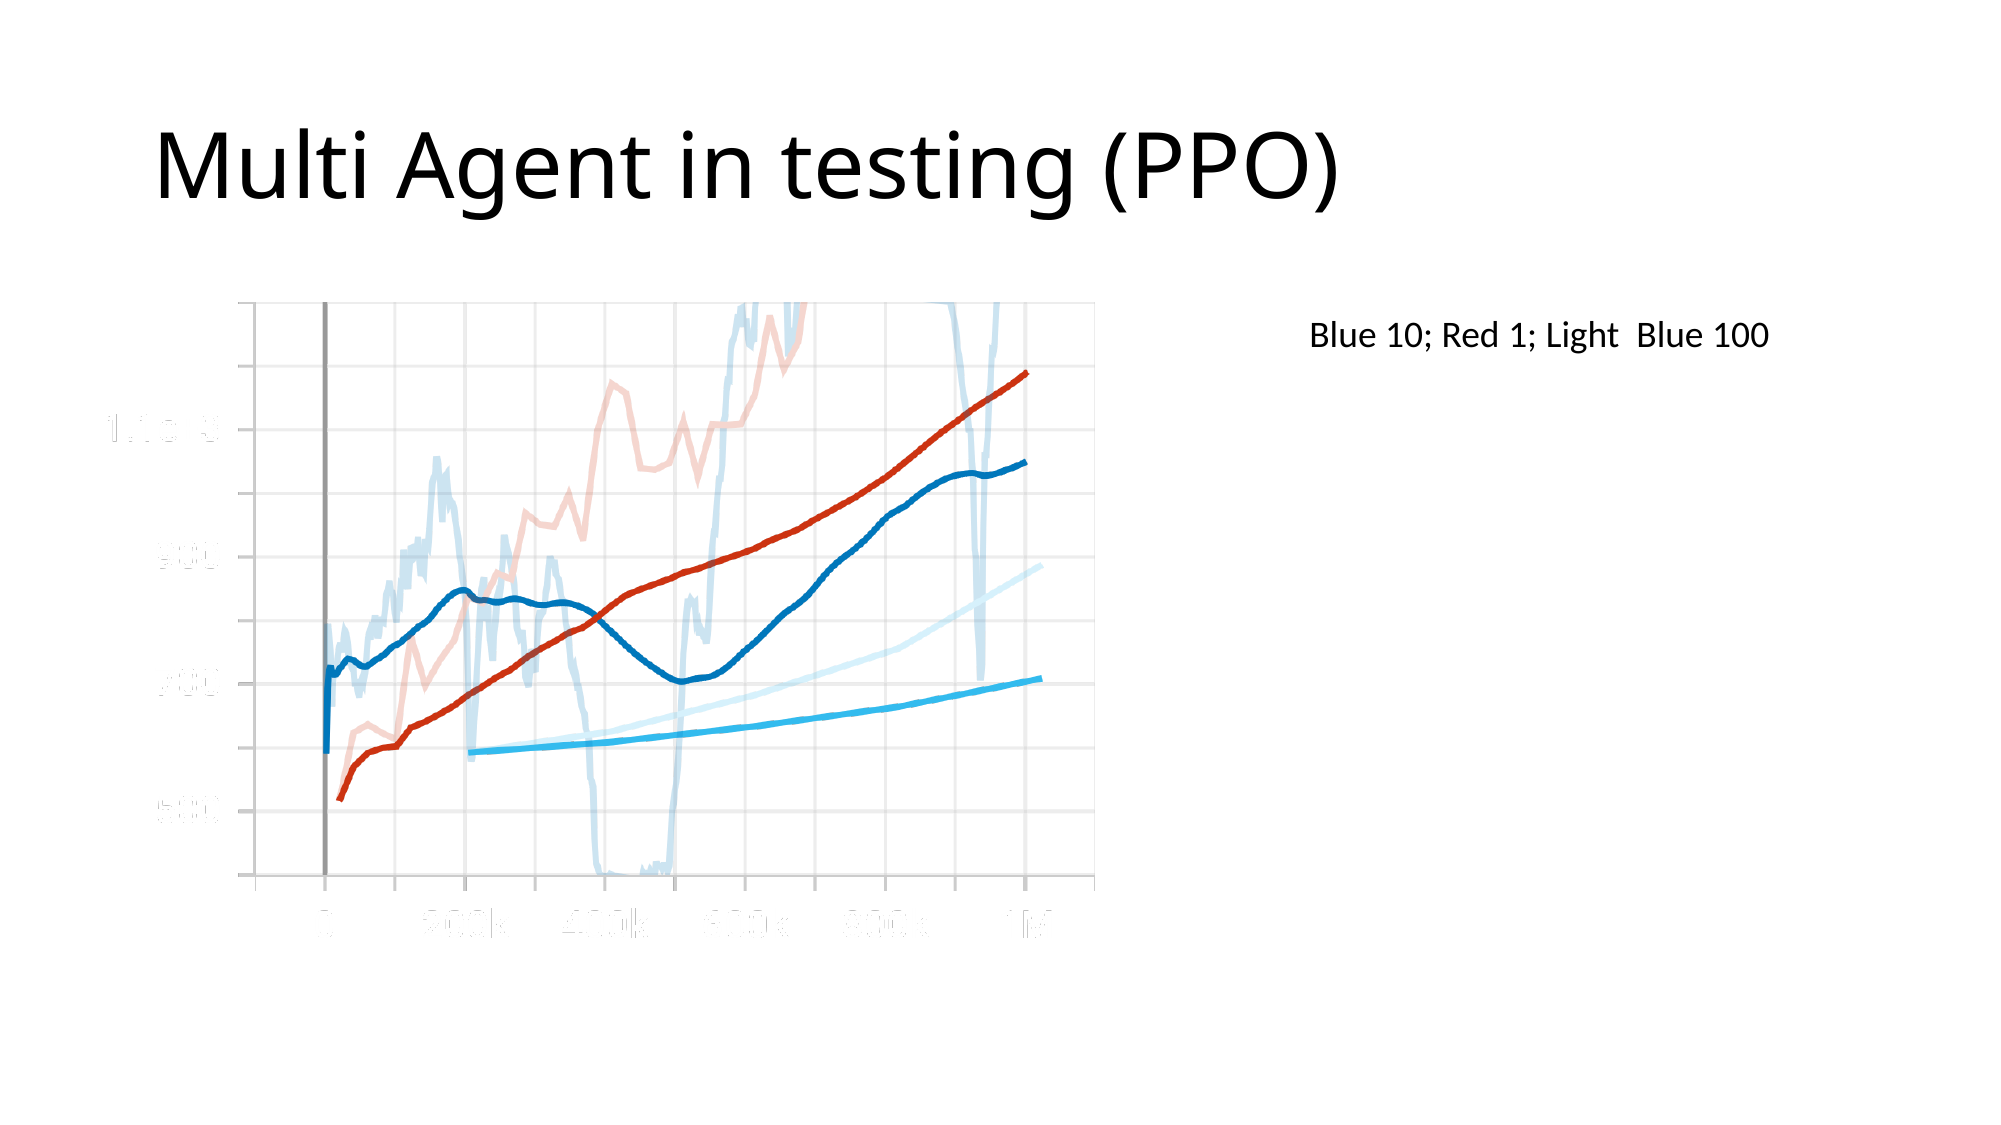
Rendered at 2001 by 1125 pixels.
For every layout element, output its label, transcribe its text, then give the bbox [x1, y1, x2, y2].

text_box Blue 10; Red 1; Light Blue 100 [1294, 302, 1825, 363]
picture [28, 302, 1095, 949]
title Multi Agent in testing (PPO) [137, 59, 1863, 278]
